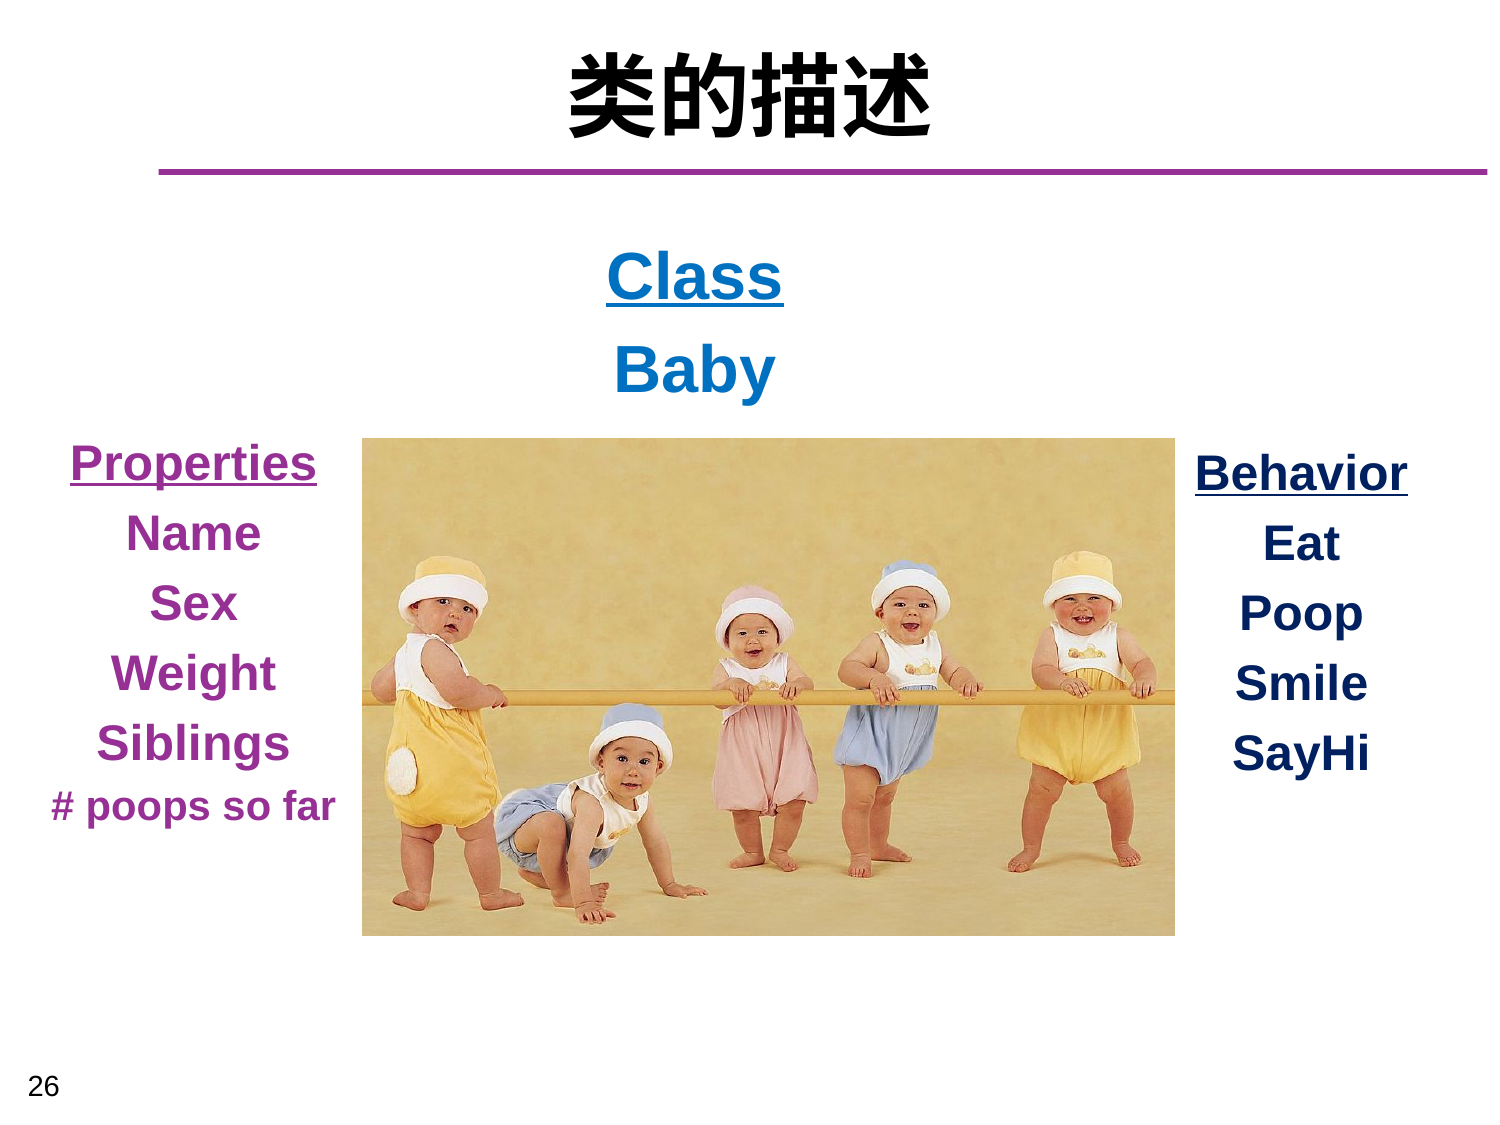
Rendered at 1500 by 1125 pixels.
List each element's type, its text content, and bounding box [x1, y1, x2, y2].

picture [362, 438, 1500, 1103]
title 类的描述 [24, 37, 1476, 151]
text_box Behavior Eat Poop Smile SayHi [1179, 433, 1424, 789]
footer 26 [12, 1059, 176, 1125]
text_box Class Baby [590, 224, 800, 414]
text_box Properties Name Sex Weight Siblings # poops so far [35, 422, 352, 837]
